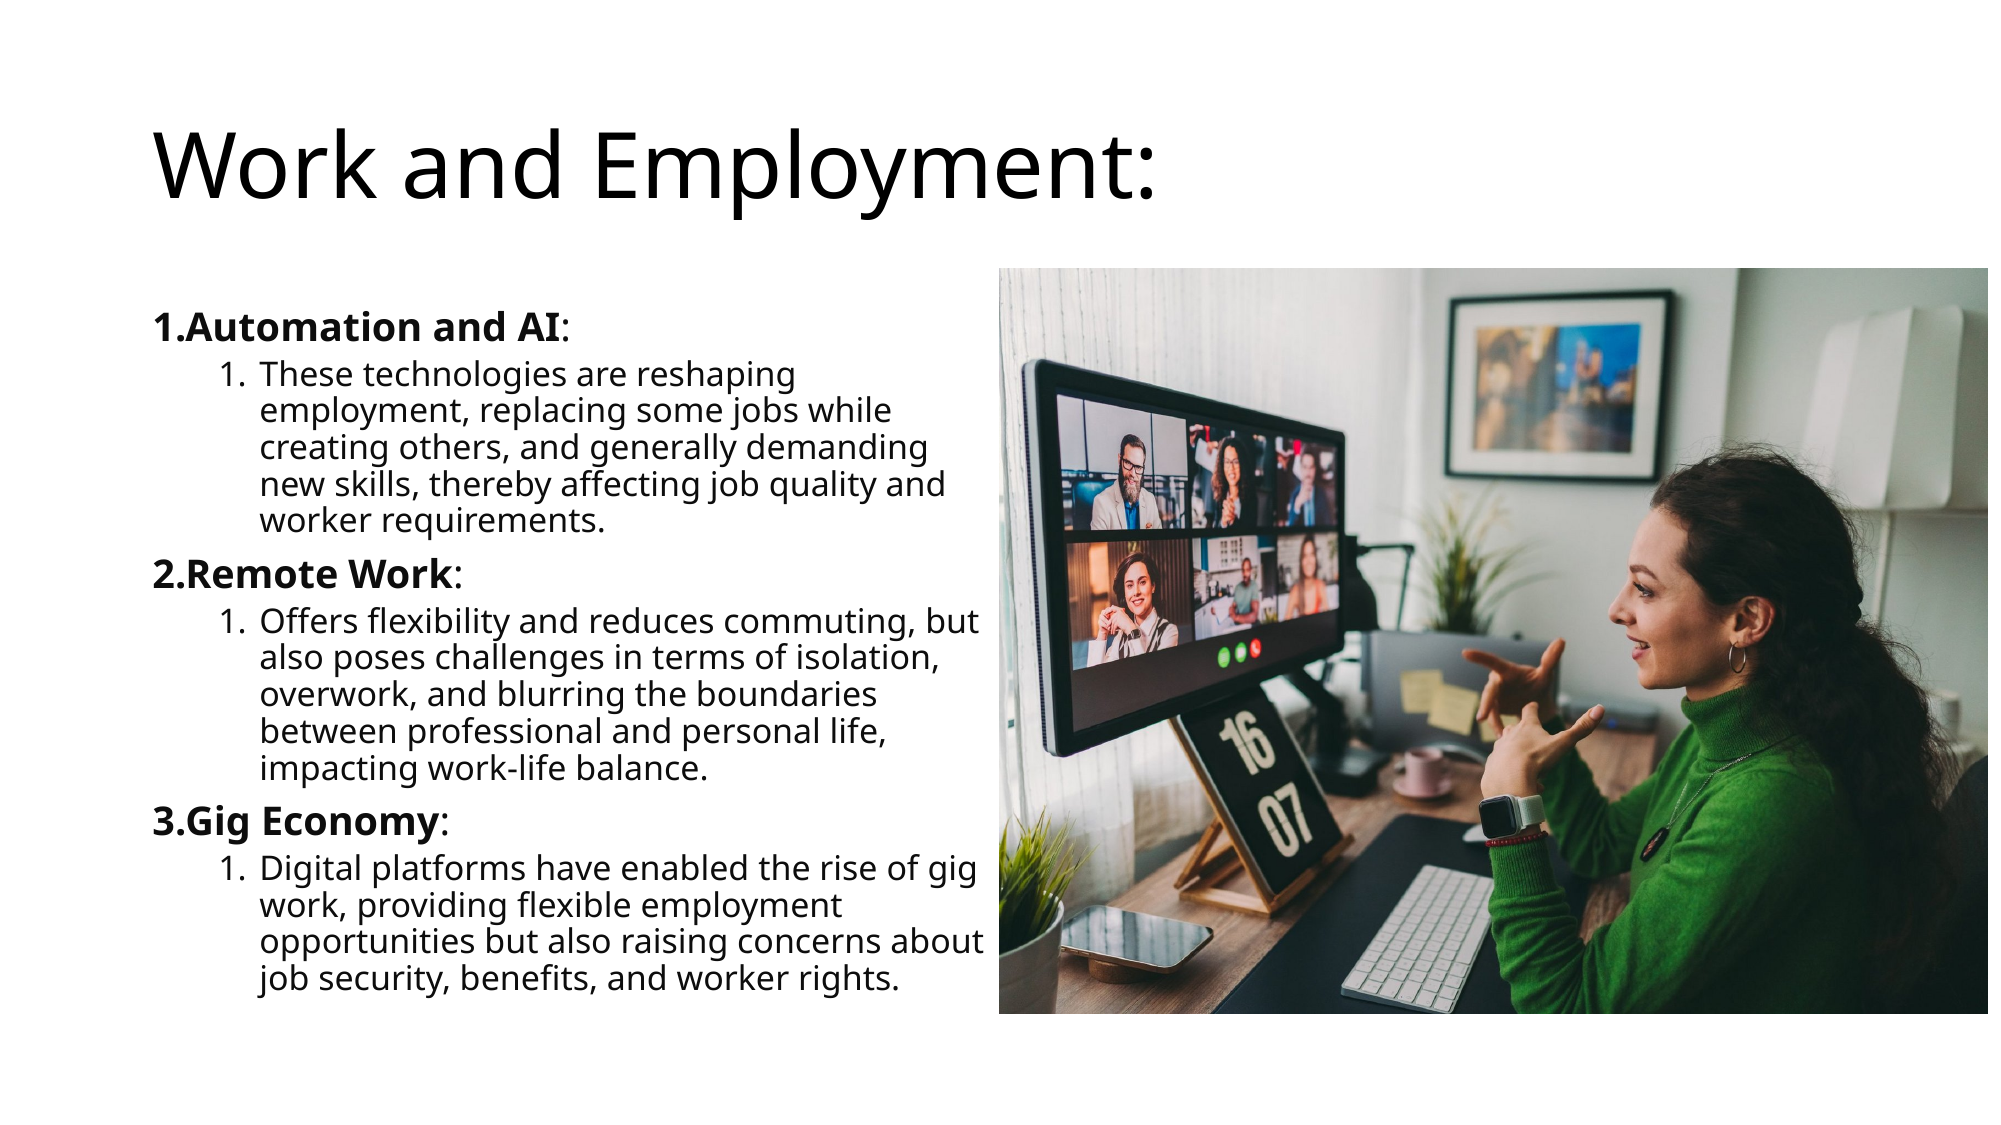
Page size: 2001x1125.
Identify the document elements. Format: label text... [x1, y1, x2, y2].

list Automation and AI: These technologies are reshaping employment, replacing some jobs while creating others, and generally demanding new skills, thereby affecting job quality and worker requirements. Remote Work: Offers flexibility and reduces commuting, but also poses challenges in terms of isolation, overwork, and blurring the boundaries between professional and personal life, impacting work-life balance. Gig Economy: Digital platforms have enabled the rise of gig work, providing flexible employment opportunities but also raising concerns about job security, benefits, and worker rights. [137, 299, 999, 1014]
picture [999, 268, 1988, 1014]
title Work and Employment: [137, 59, 1863, 278]
